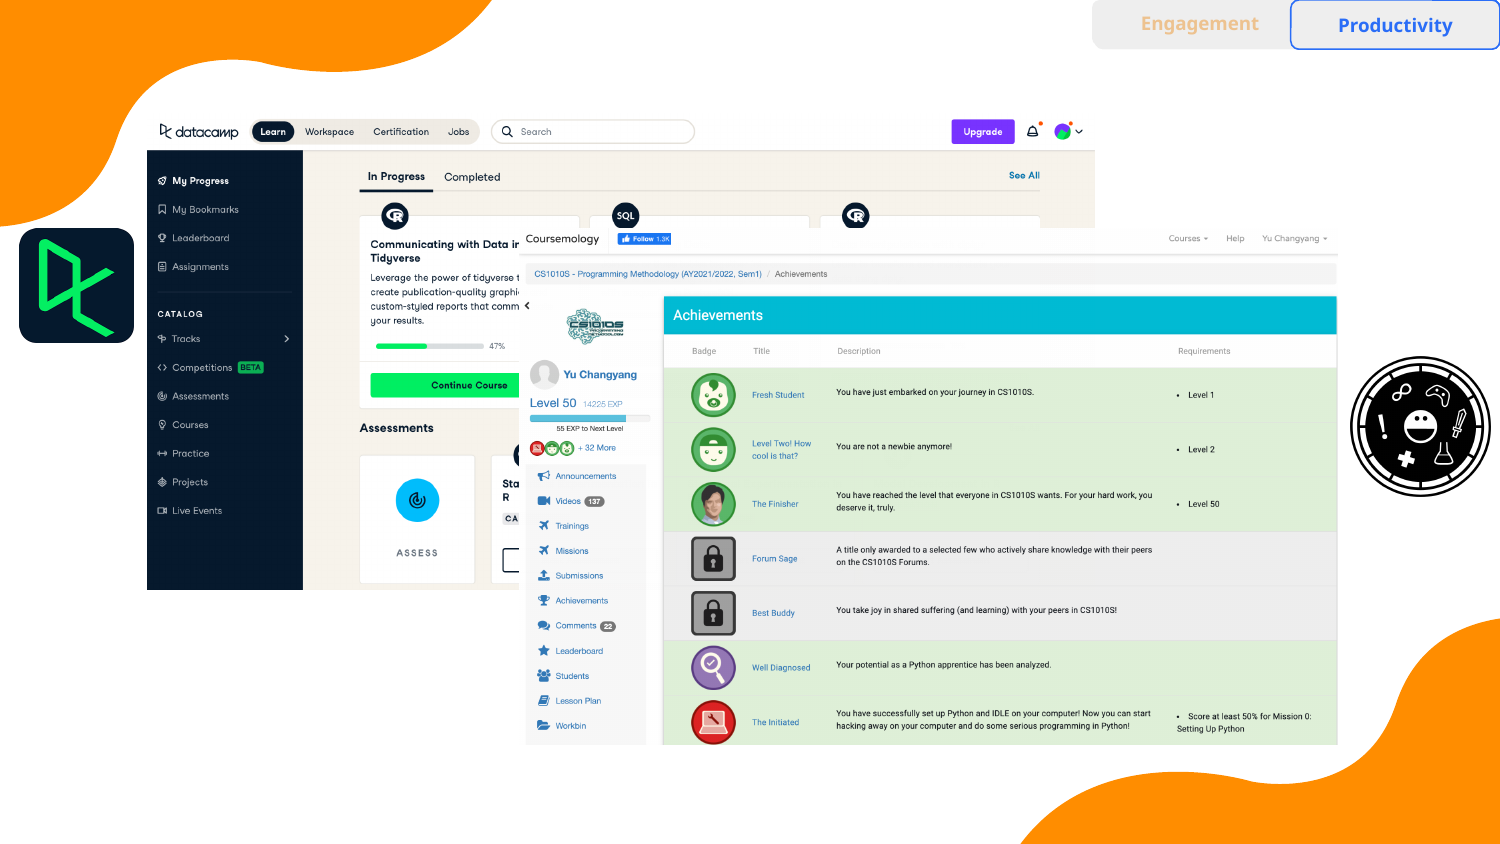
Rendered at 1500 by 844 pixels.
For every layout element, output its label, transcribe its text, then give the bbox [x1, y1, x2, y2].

text_box Productivity [1316, 13, 1475, 36]
text_box [1094, 0, 1298, 50]
picture [19, 227, 134, 343]
picture [1350, 356, 1491, 497]
text_box [1092, 0, 1099, 44]
picture [147, 113, 1339, 746]
text_box [1290, 0, 1500, 50]
text_box Engagement [1120, 11, 1280, 35]
